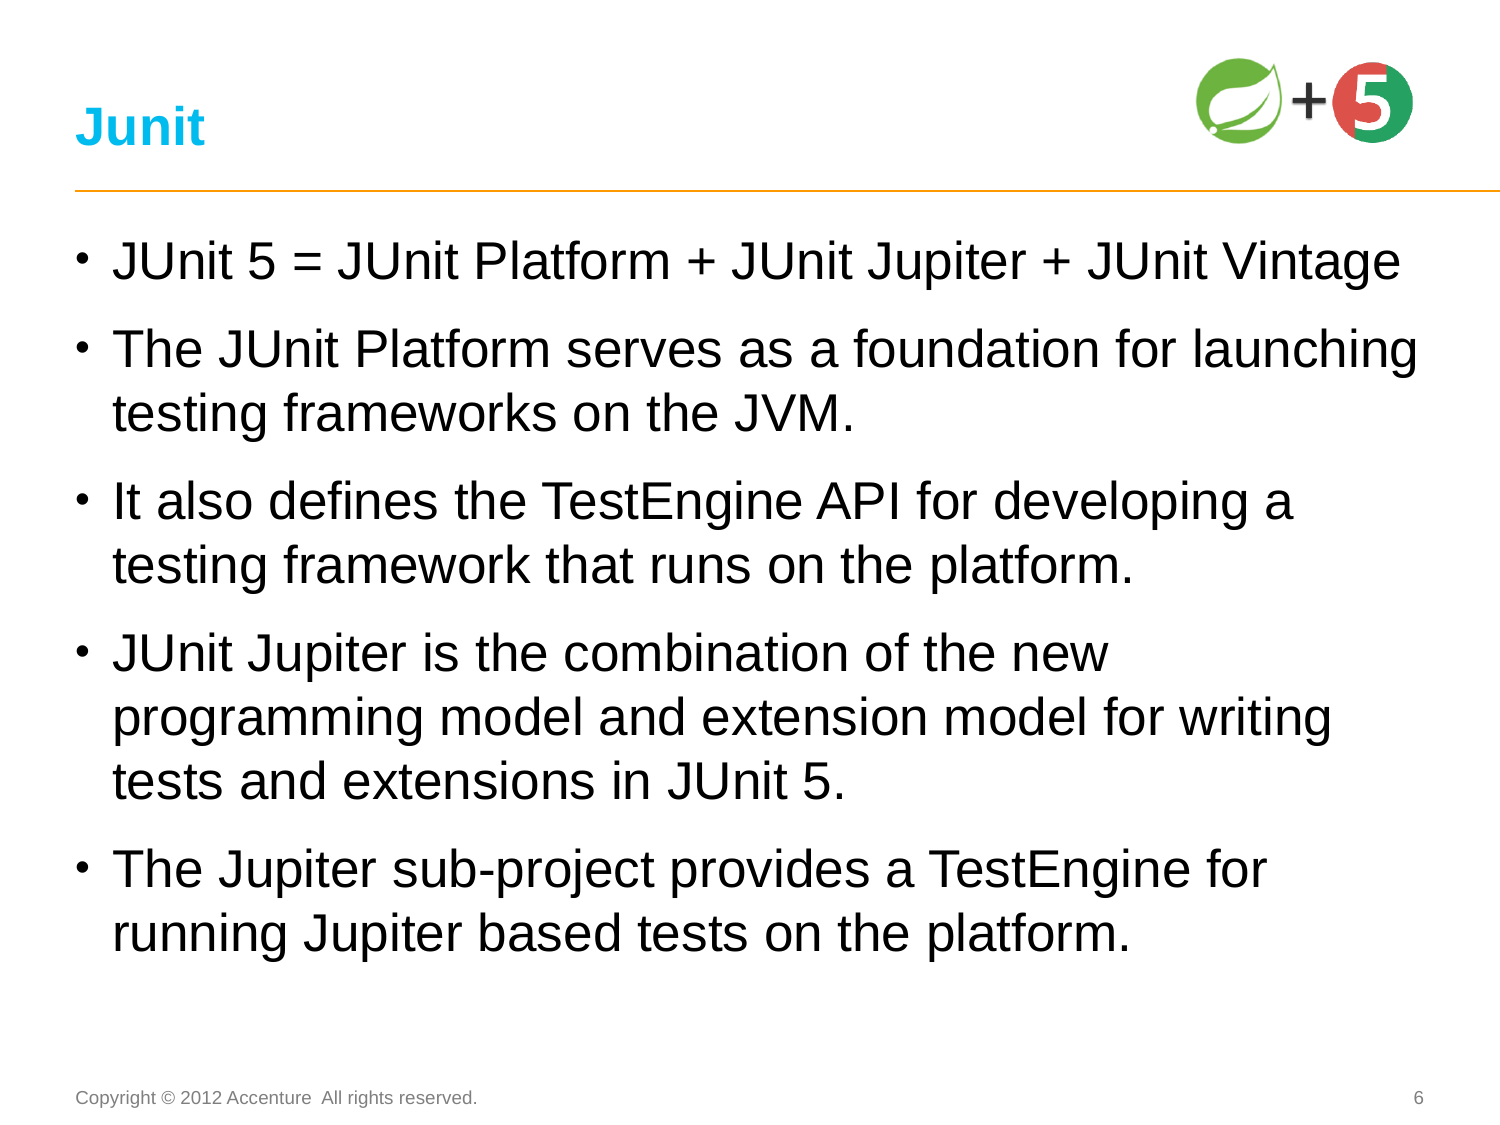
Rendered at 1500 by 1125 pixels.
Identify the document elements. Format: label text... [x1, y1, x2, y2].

list JUnit 5 = JUnit Platform + JUnit Jupiter + JUnit Vintage The JUnit Platform serves as a foundation for launching testing frameworks on the JVM. It also defines the TestEngine API for developing a testing framework that runs on the platform. JUnit Jupiter is the combination of the new programming model and extension model for writing tests and extensions in JUnit 5. The Jupiter sub-project provides a TestEngine for running Jupiter based tests on the platform. [75, 226, 1425, 1018]
title Junit [75, 27, 1422, 157]
